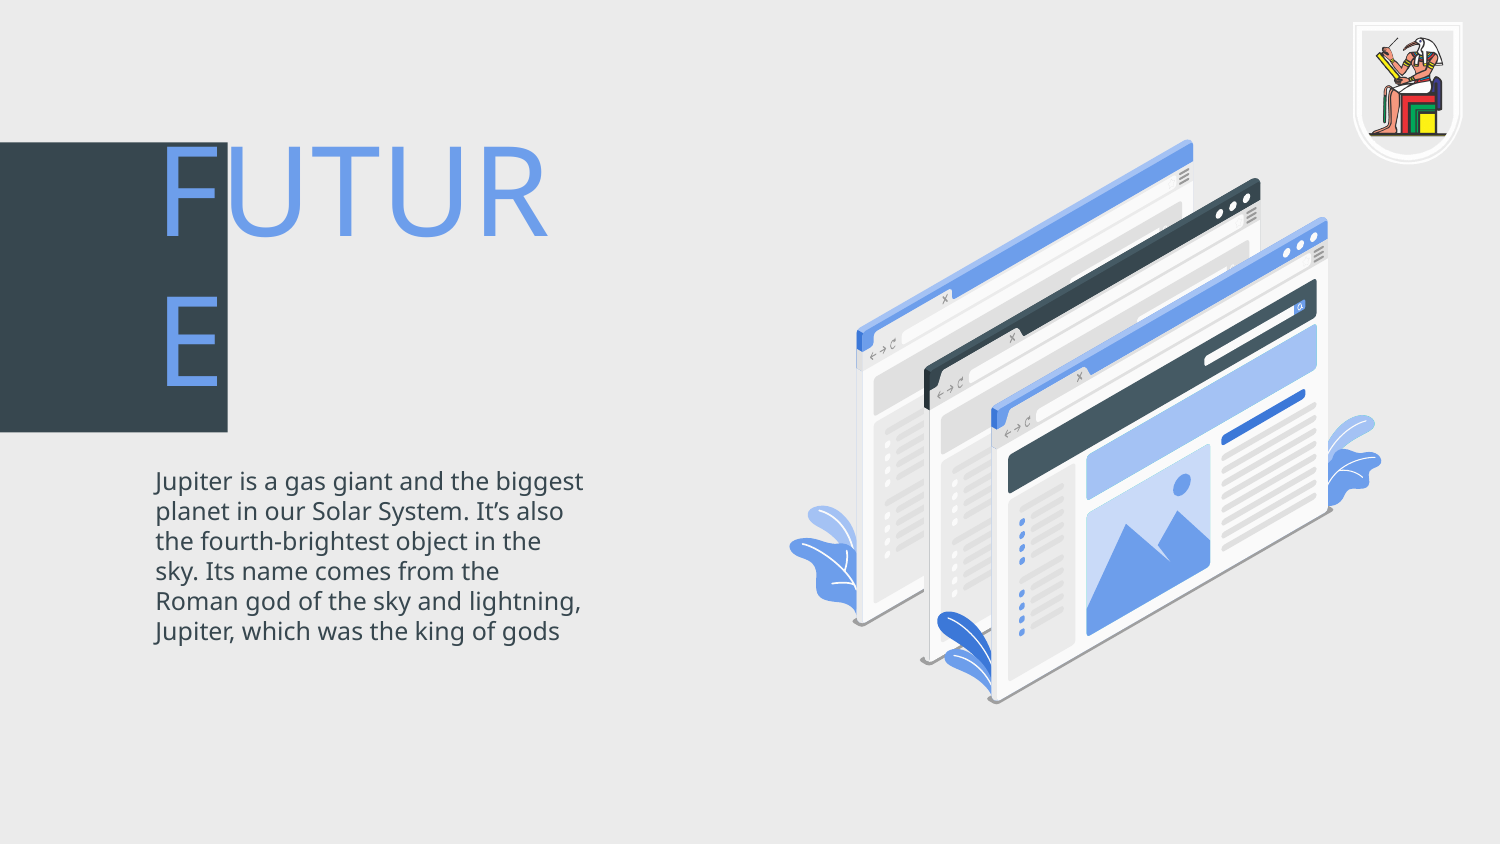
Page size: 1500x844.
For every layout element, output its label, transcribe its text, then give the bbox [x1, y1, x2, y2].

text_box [784, 139, 1383, 705]
subtitle Jupiter is a gas giant and the biggest planet in our Solar System. It’s also the fourth-brightest object in the sky. Its name comes from the Roman god of the sky and lightning, Jupiter, which was the king of gods [140, 450, 600, 706]
picture [1314, 12, 1500, 167]
title FUTURE [140, 279, 574, 427]
